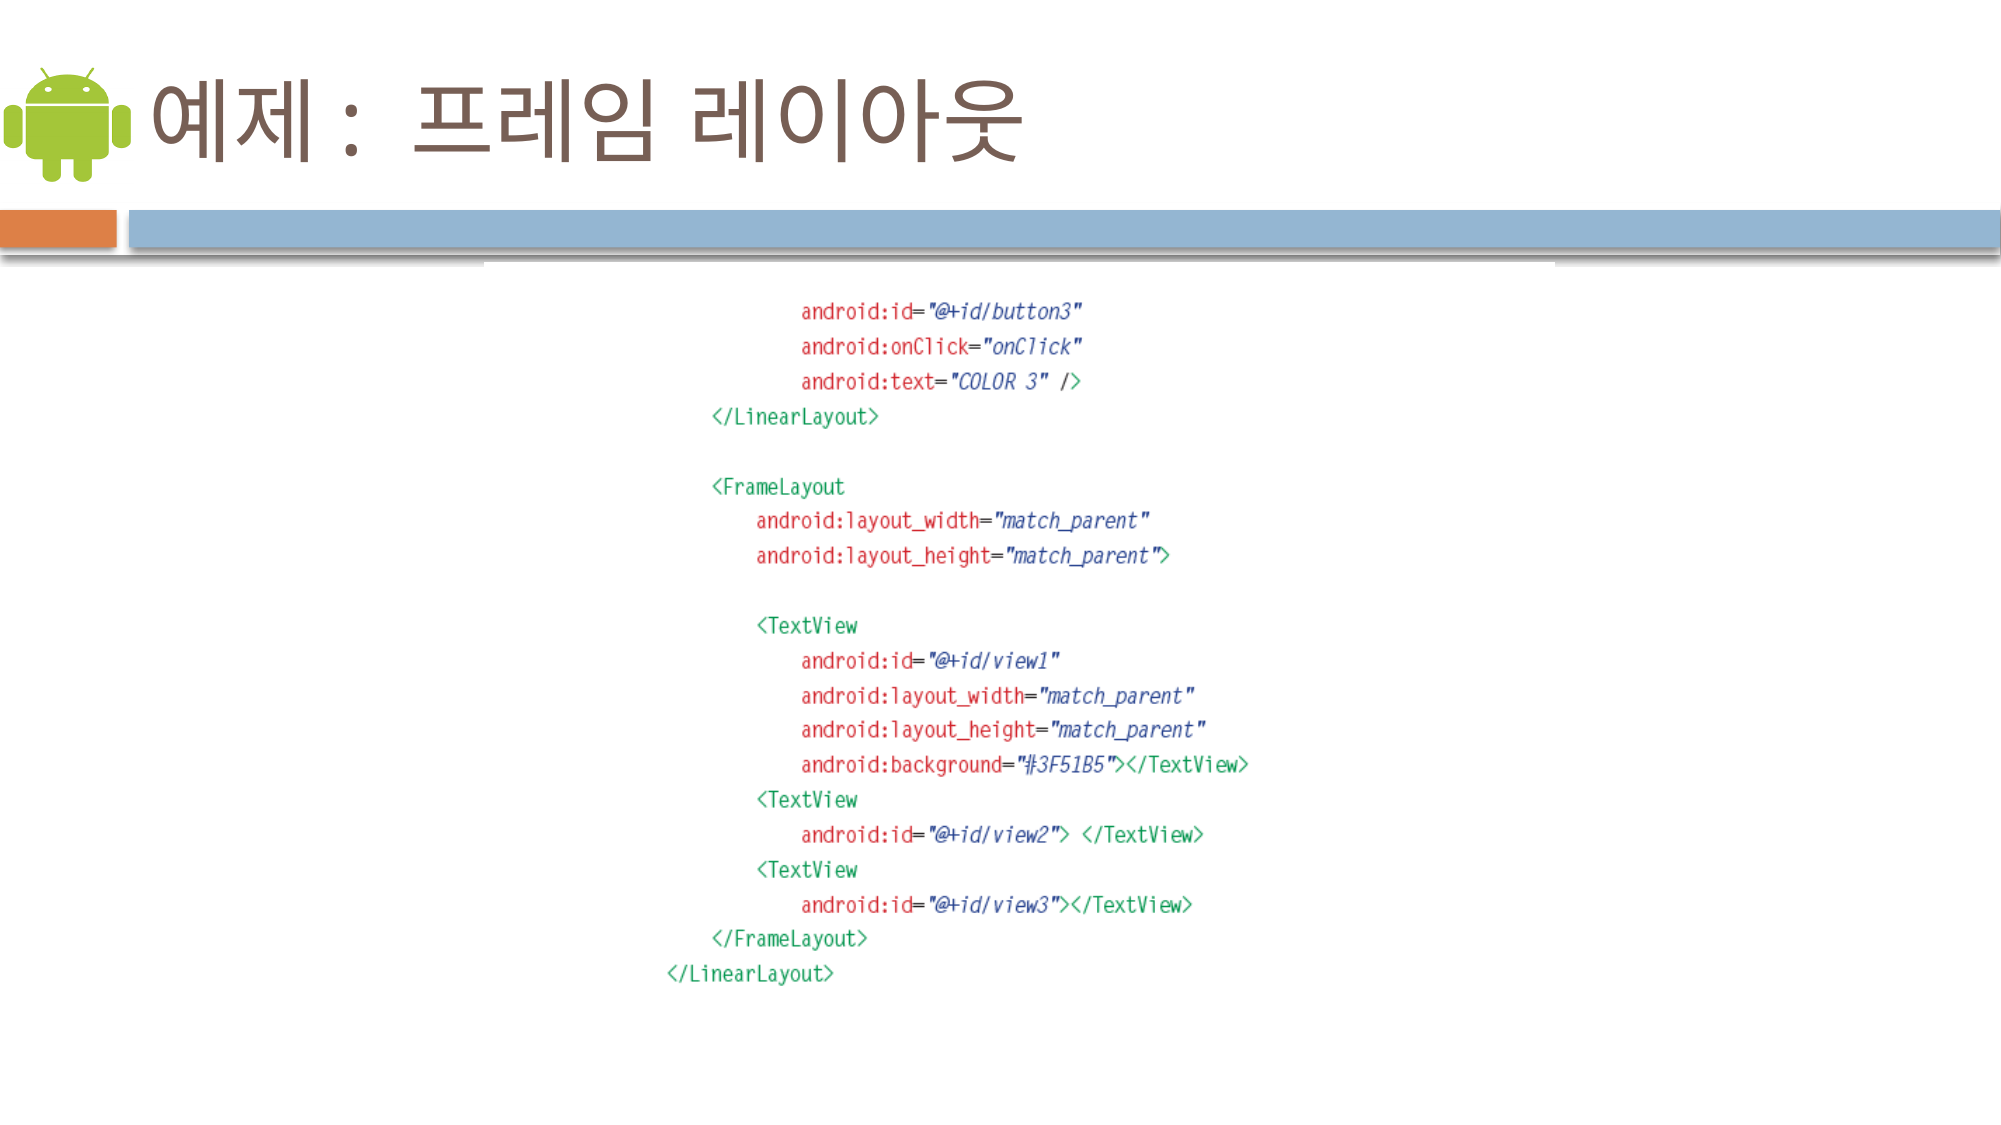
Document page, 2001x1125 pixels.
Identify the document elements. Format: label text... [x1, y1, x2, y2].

picture [0, 65, 133, 184]
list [484, 262, 1555, 1001]
title 예제: 프레임 레이아웃 [133, 37, 1918, 200]
